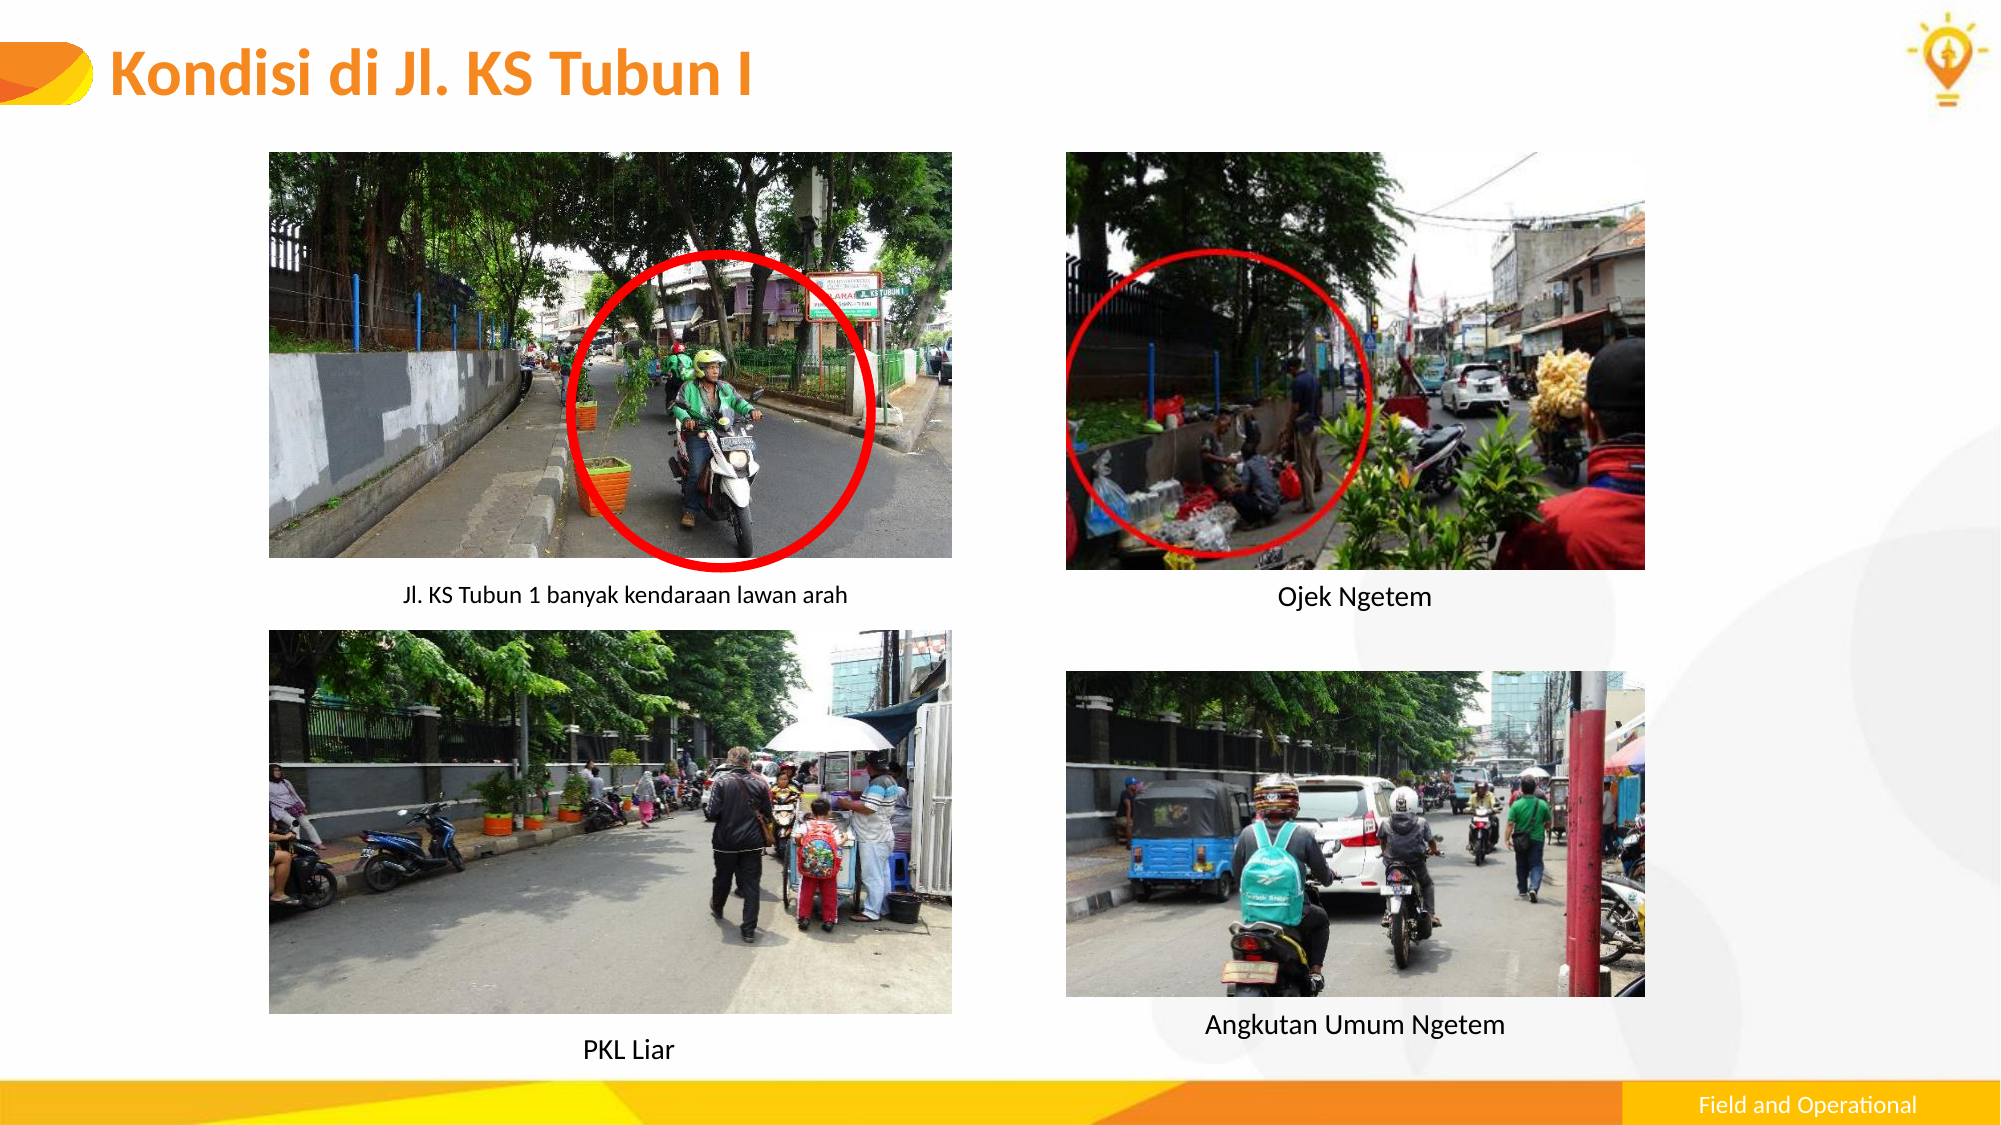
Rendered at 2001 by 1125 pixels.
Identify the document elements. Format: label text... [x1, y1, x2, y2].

text_box Field and Operational [1621, 1081, 2000, 1125]
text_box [269, 152, 951, 568]
text_box Angkutan Umum Ngetem [1066, 997, 1645, 1048]
text_box Ojek Ngetem [1066, 570, 1645, 620]
picture [0, 0, 2001, 1125]
title Kondisi di Jl. KS Tubun I [95, 43, 1821, 105]
text_box Jl. KS Tubun 1 banyak kendaraan lawan arah [388, 571, 870, 617]
text_box PKL Liar [340, 1022, 919, 1073]
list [269, 630, 951, 1014]
